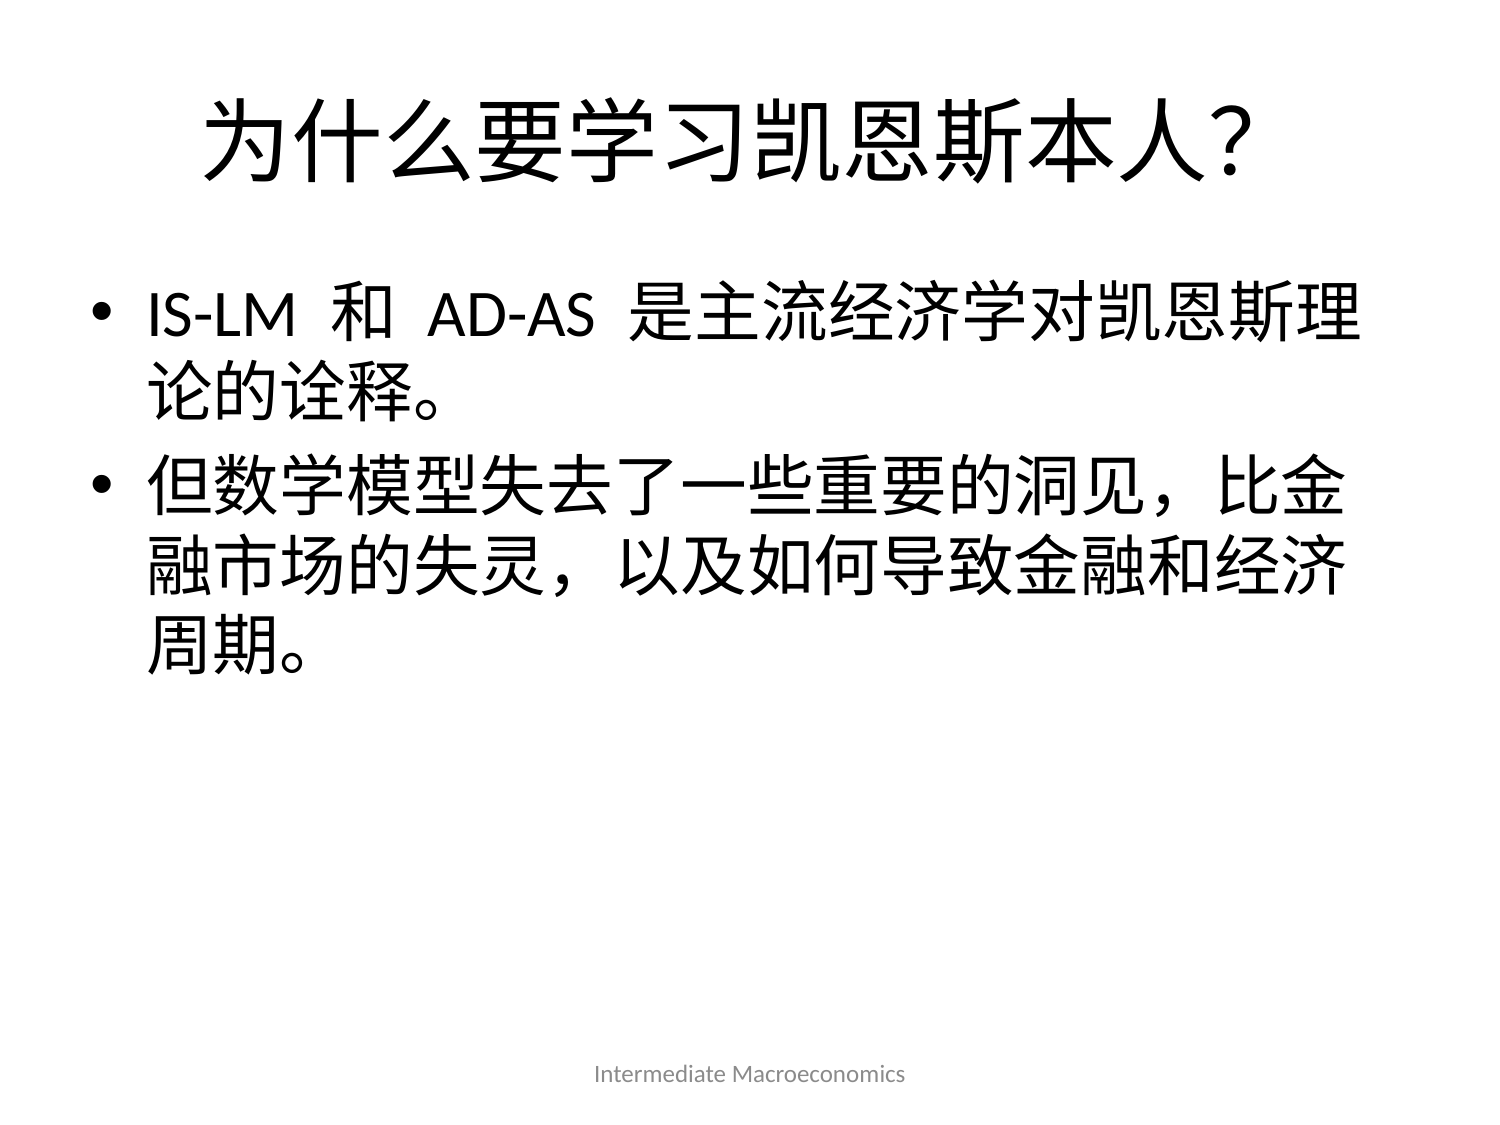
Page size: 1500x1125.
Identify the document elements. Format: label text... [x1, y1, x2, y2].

footer Intermediate Macroeconomics [512, 1042, 988, 1103]
list IS-LM 和 AD-AS 是主流经济学对凯恩斯理论的诠释。 但数学模型失去了一些重要的洞见，比金融市场的失灵，以及如何导致金融和经济周期。 [75, 262, 1425, 1005]
title 为什么要学习凯恩斯本人？ [75, 45, 1425, 233]
